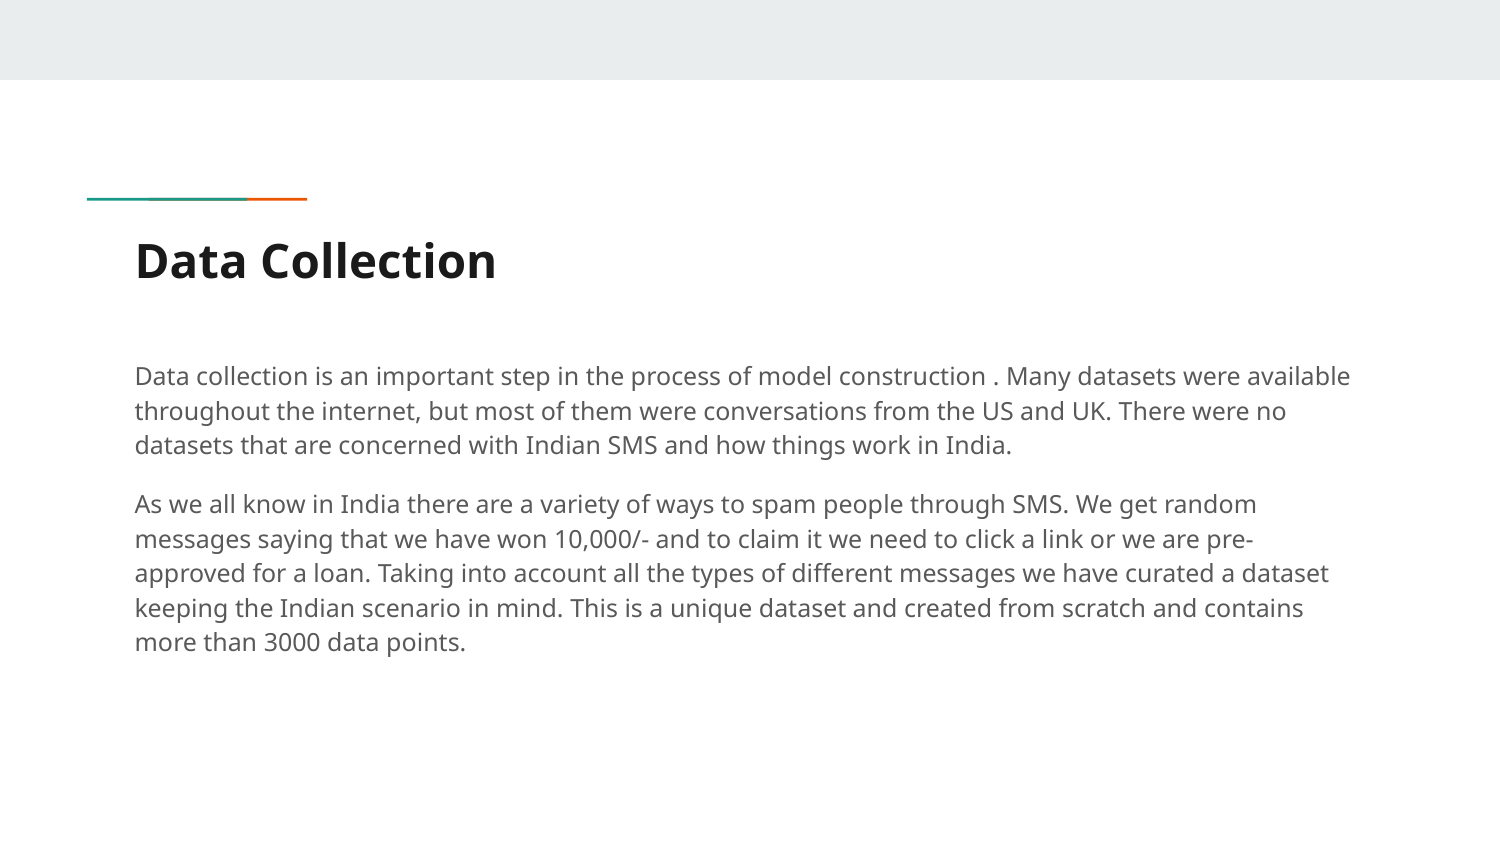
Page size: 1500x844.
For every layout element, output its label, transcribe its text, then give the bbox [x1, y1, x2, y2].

list Data collection is an important step in the process of model construction . Many datasets were available throughout the internet, but most of them were conversations from the US and UK. There were no datasets that are concerned with Indian SMS and how things work in India. As we all know in India there are a variety of ways to spam people through SMS. We get random messages saying that we have won 10,000/- and to claim it we need to click a link or we are pre-approved for a loan. Taking into account all the types of different messages we have curated a dataset keeping the Indian scenario in mind. This is a unique dataset and created from scratch and contains more than 3000 data points. [119, 341, 1381, 712]
title Data Collection [119, 216, 1381, 305]
